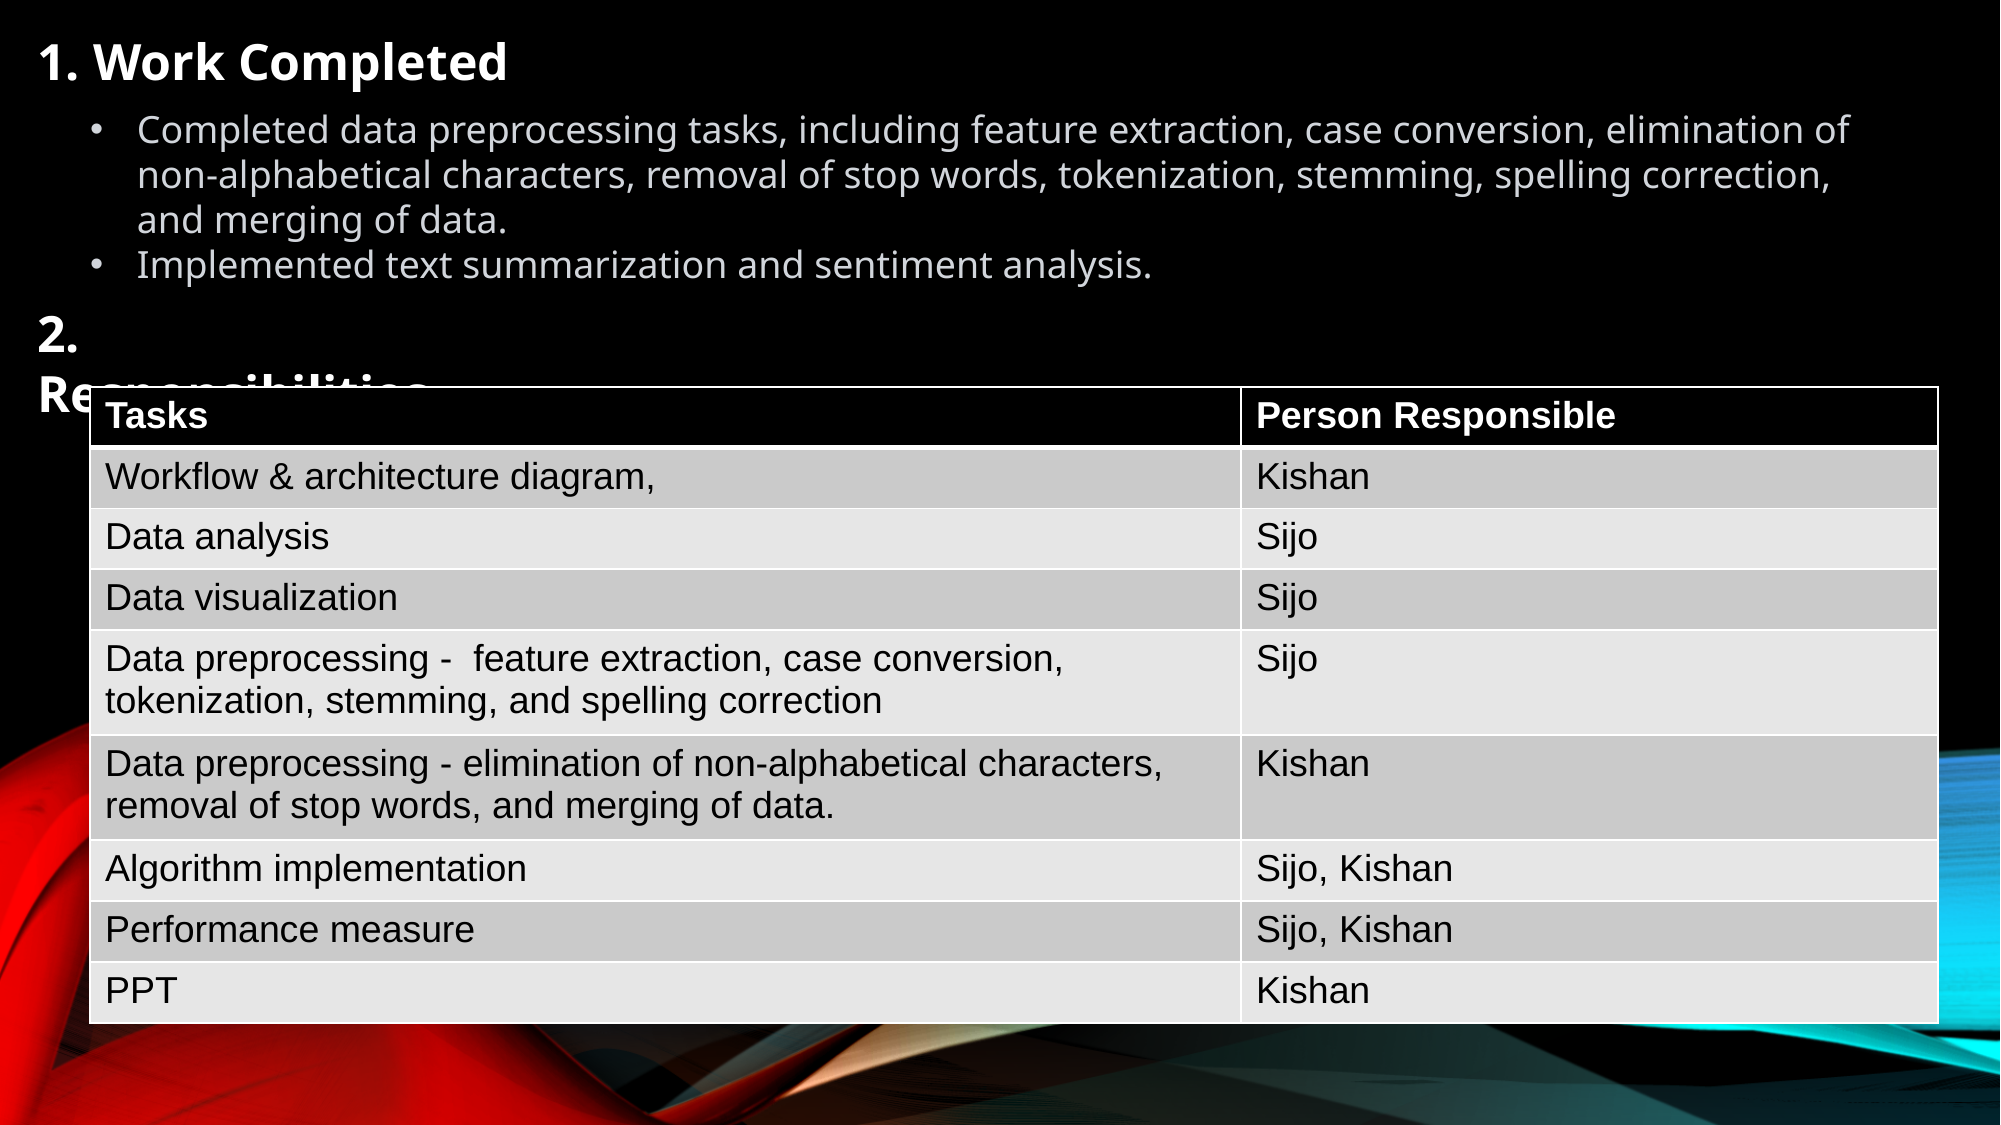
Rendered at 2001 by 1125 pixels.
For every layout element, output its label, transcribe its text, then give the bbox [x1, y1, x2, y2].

table_cell Kishan [1242, 963, 1937, 1022]
table_cell Algorithm implementation [91, 841, 1240, 900]
table_cell Performance measure [91, 902, 1240, 961]
table_cell Data analysis [91, 509, 1240, 568]
picture [0, 717, 2000, 1125]
table_cell Sijo, Kishan [1242, 902, 1937, 961]
table_cell Data preprocessing - elimination of non-alphabetical characters, removal of stop words, and merging of data. [91, 736, 1240, 839]
table_header Person Responsible [1242, 388, 1937, 445]
table_cell PPT [91, 963, 1240, 1022]
table_cell Workflow & architecture diagram, [91, 450, 1240, 508]
table_cell Sijo, Kishan [1242, 841, 1937, 900]
table_cell Sijo [1242, 570, 1937, 629]
table_header Tasks [91, 388, 1240, 445]
table_cell Kishan [1242, 450, 1937, 508]
table_cell Kishan [1242, 736, 1937, 839]
text_box Completed data preprocessing tasks, including feature extraction, case conversion, elimination of non-alphabetical characters, removal of stop words, tokenization, stemming, spelling correction, and merging of data. Implemented text summarization and sentiment analysis. [0, 98, 1901, 294]
text_box 1. Work Completed [22, 22, 525, 98]
table_cell Sijo [1242, 631, 1937, 734]
table_cell Data preprocessing - feature extraction, case conversion, tokenization, stemming, and spelling correction [91, 631, 1240, 734]
table_cell Sijo [1242, 509, 1937, 568]
table_cell Data visualization [91, 570, 1240, 629]
text_box 2. Responsibilities [22, 295, 475, 431]
